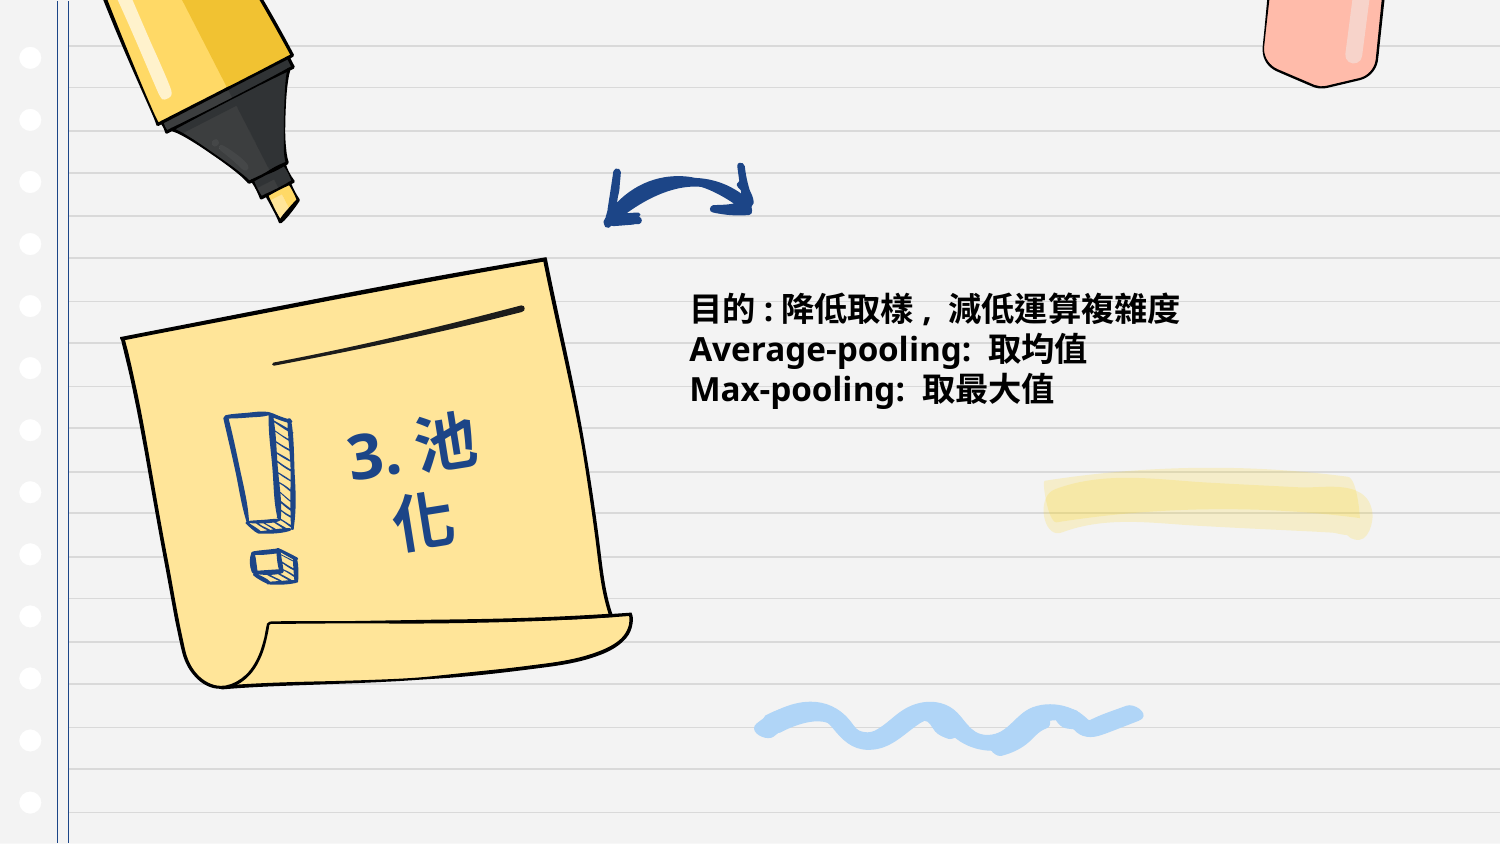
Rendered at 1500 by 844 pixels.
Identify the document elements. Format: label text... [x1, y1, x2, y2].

subtitle 目的:降低取樣, 減低運算複雜度 Average-pooling: 取均值 Max-pooling: 取最大值 [653, 288, 1382, 448]
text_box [7, 0, 407, 176]
text_box [603, 162, 754, 228]
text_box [1037, 457, 1374, 554]
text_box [230, 405, 314, 587]
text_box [146, 286, 610, 692]
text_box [749, 702, 1150, 756]
